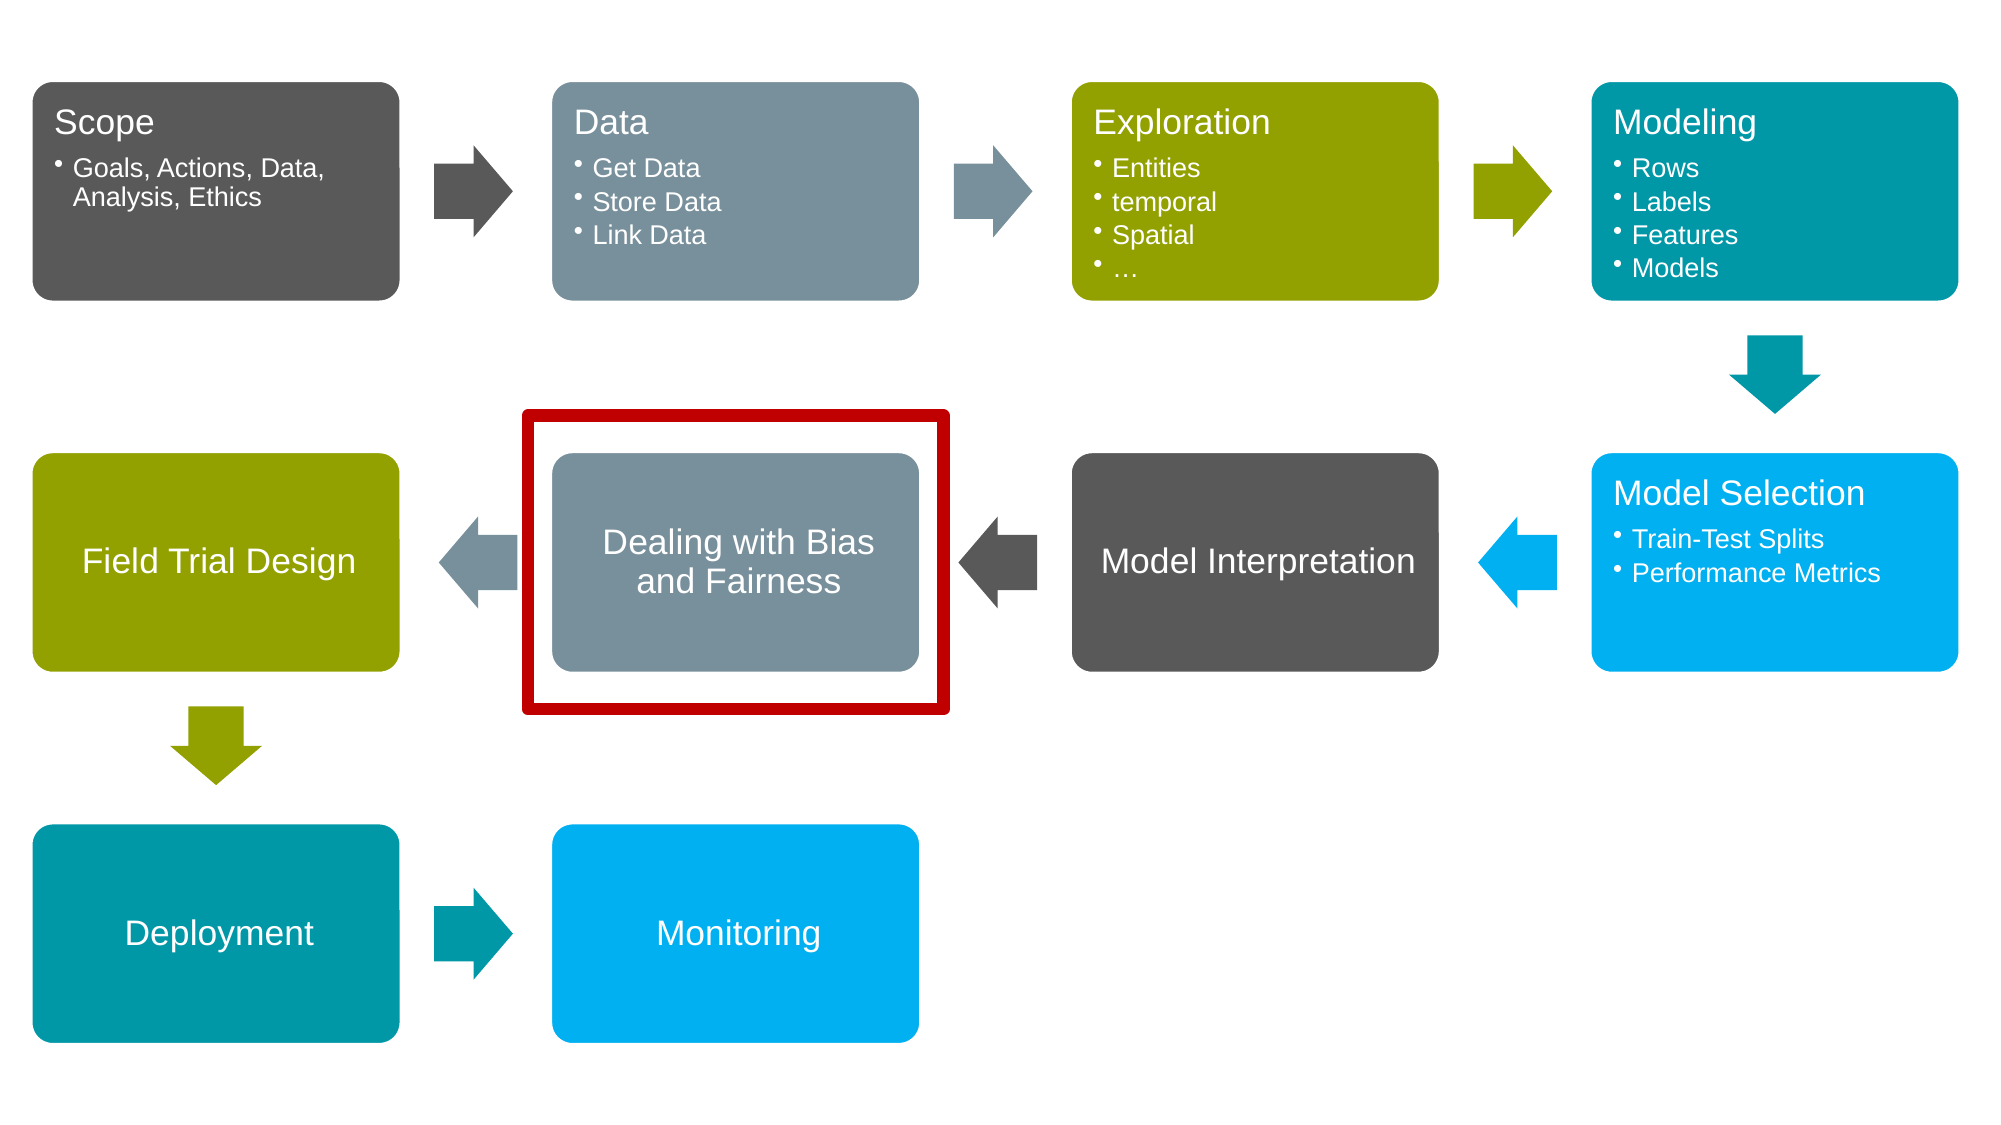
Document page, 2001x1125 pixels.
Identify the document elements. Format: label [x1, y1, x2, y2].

text_box [29, 0, 1962, 1125]
